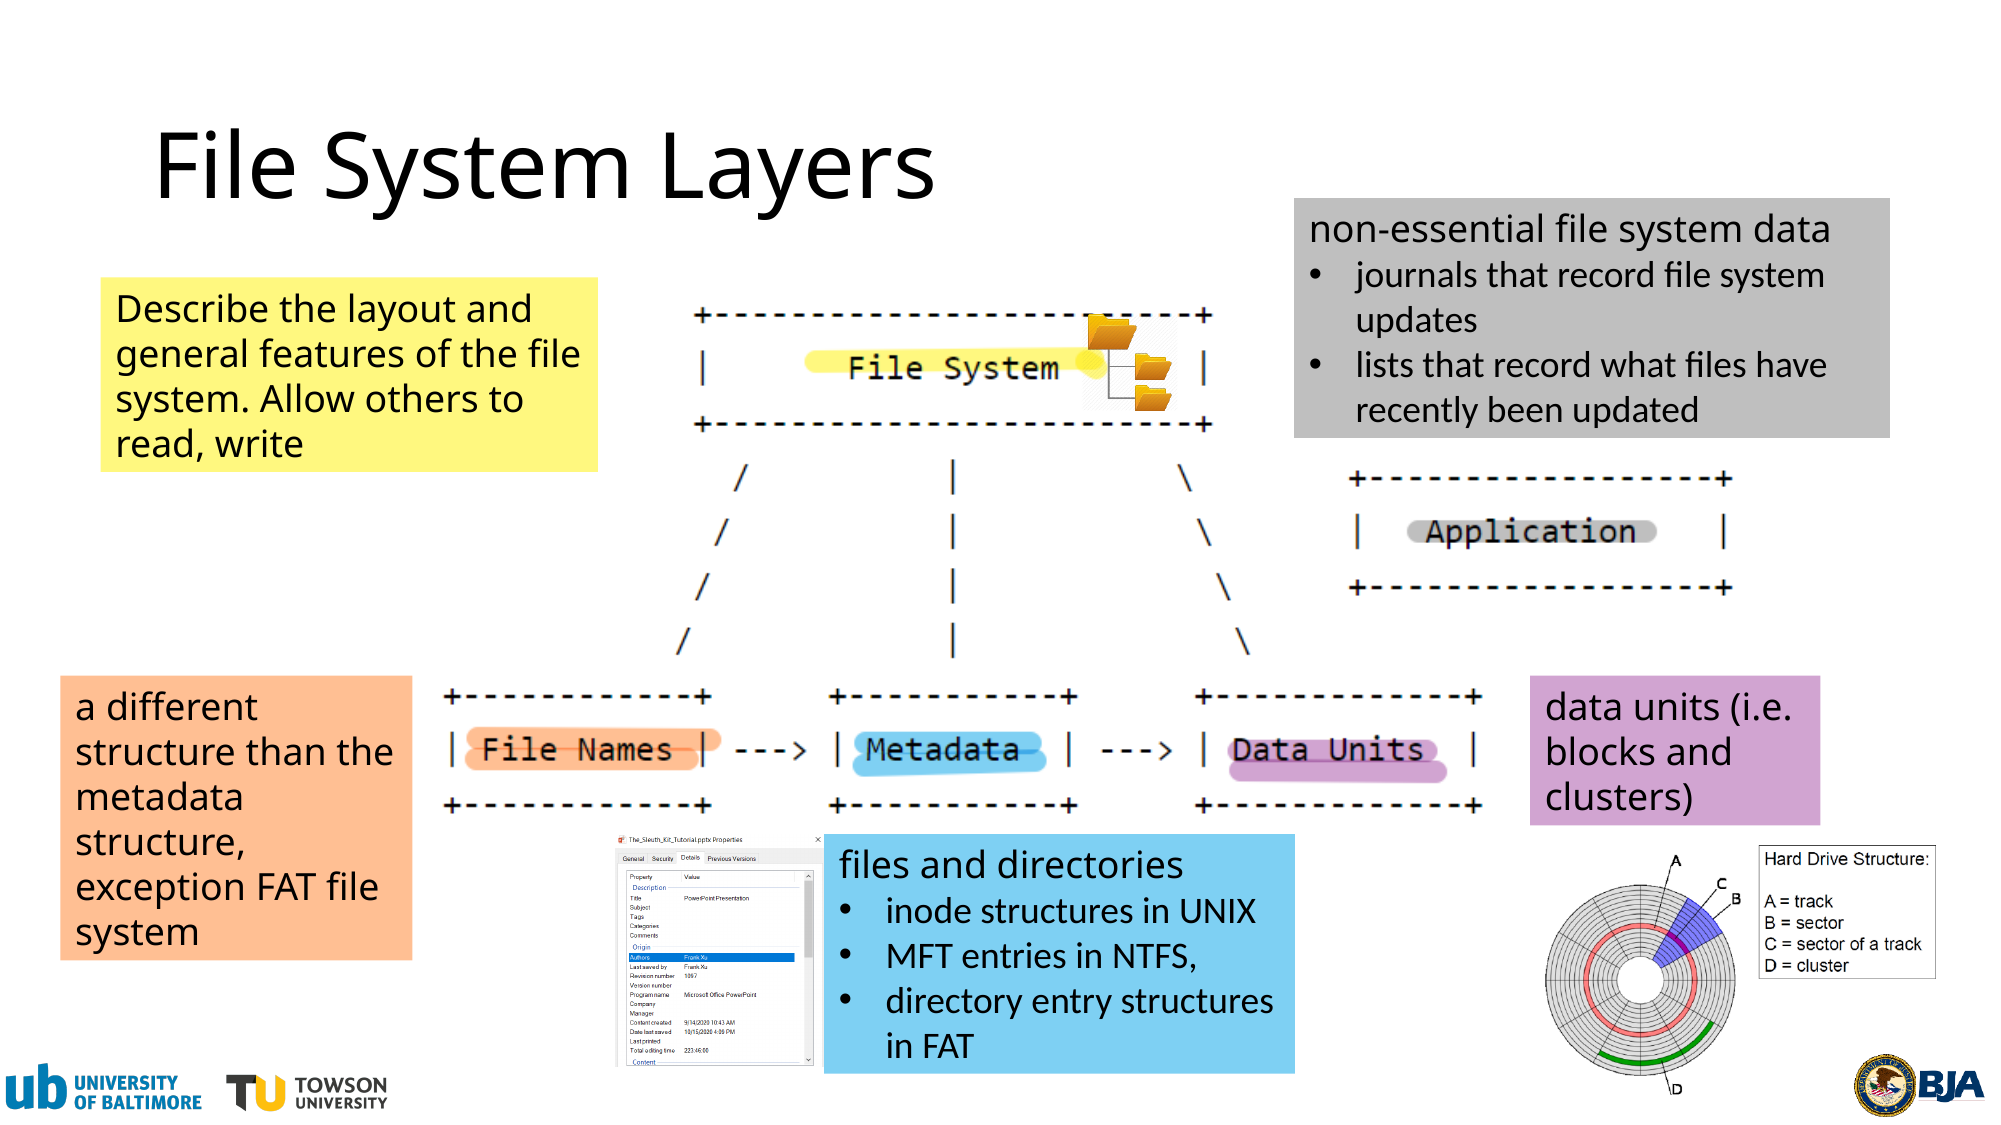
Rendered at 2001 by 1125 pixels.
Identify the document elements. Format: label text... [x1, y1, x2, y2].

text_box Describe the layout and general features of the file system. Allow others to read, write [100, 277, 598, 472]
text_box non-essential file system data journals that record file system updates lists that record what files have recently been updated [1294, 198, 1890, 438]
title File System Layers [137, 59, 1863, 278]
picture [1545, 845, 1986, 1117]
picture [0, 1031, 407, 1125]
text_box files and directories inode structures in UNIX MFT entries in NTFS, directory entry structures in FAT [824, 834, 1295, 1074]
picture [438, 293, 1747, 825]
text_box a different structure than the metadata structure, exception FAT file system [60, 675, 413, 961]
text_box data units (i.e. blocks and clusters) [1530, 675, 1821, 826]
picture [614, 834, 824, 1068]
